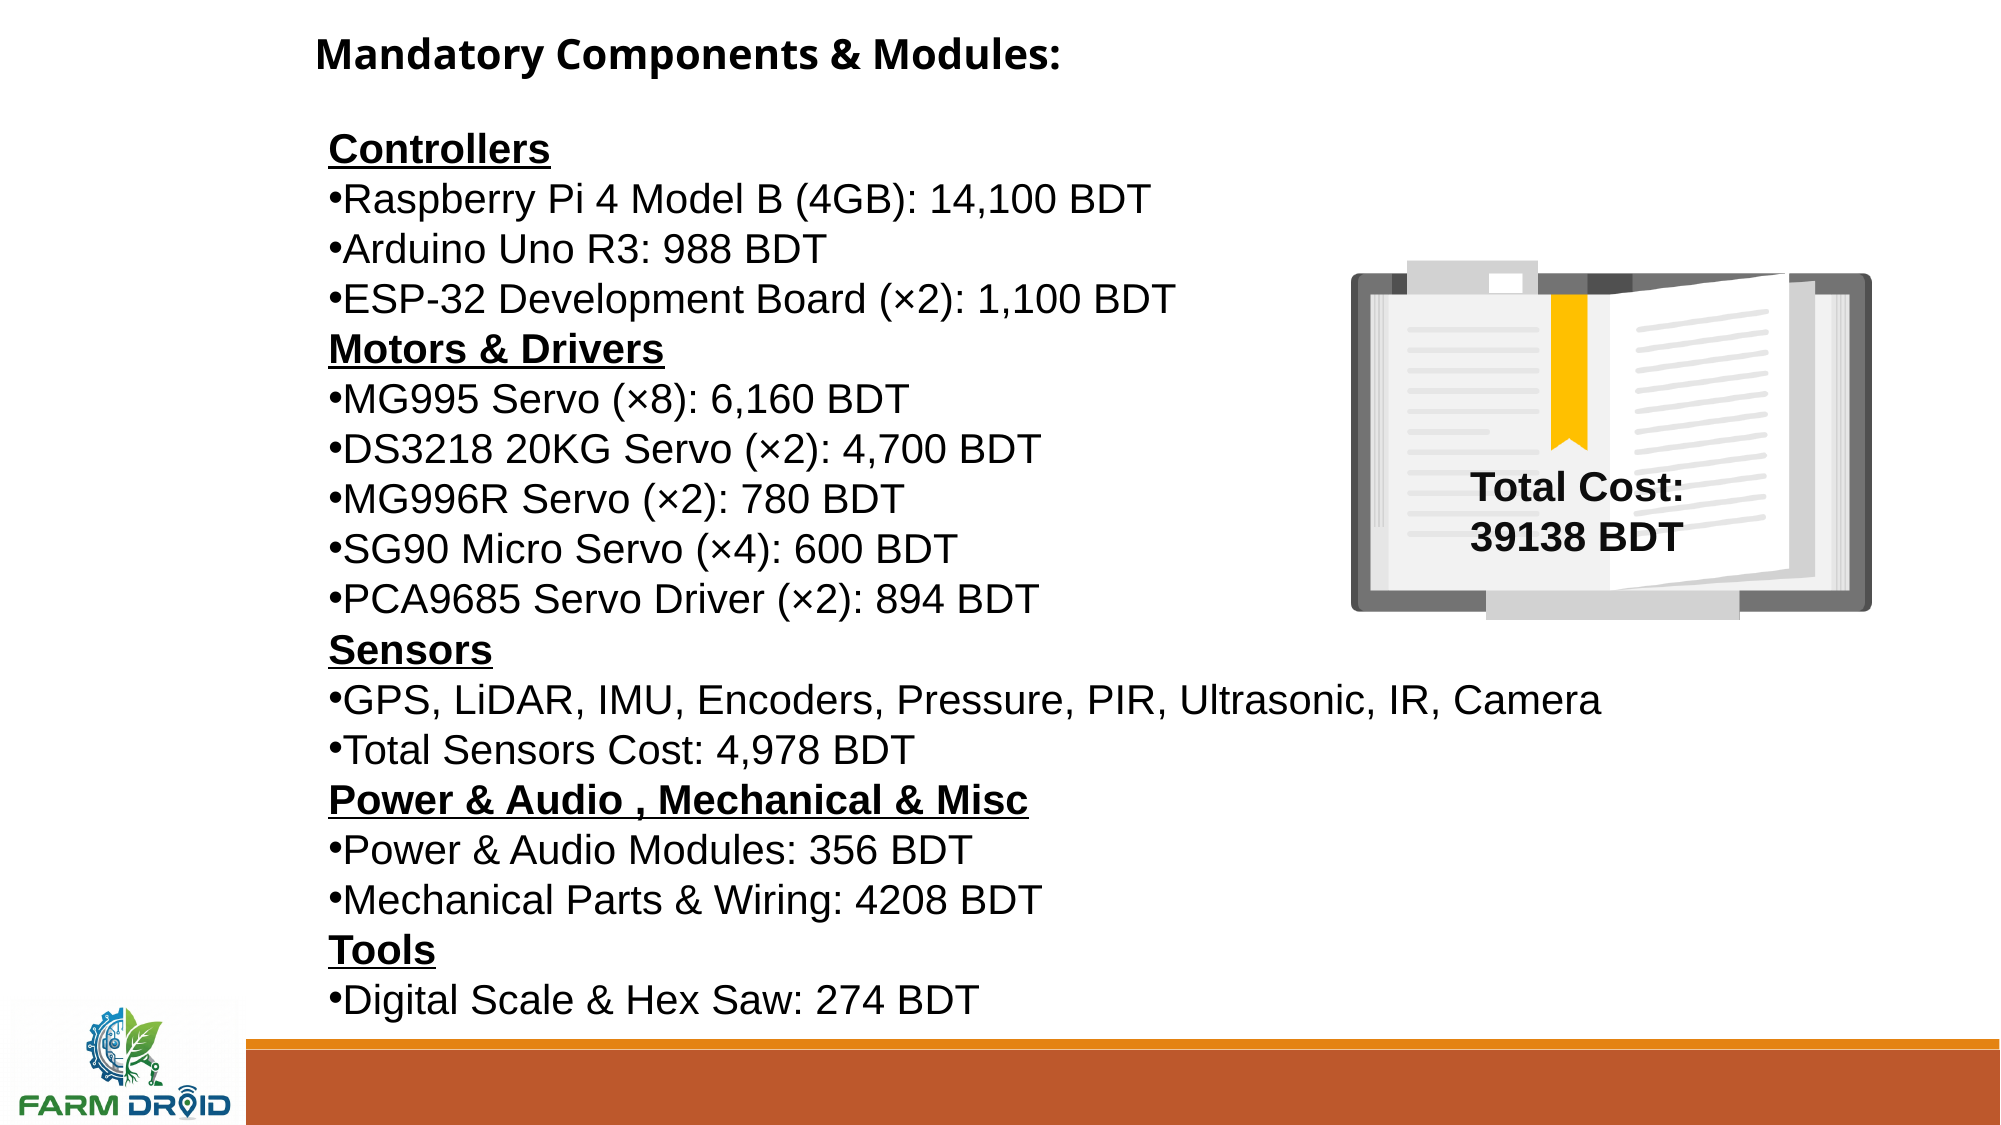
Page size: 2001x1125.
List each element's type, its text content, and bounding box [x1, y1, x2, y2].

picture [1273, 114, 1950, 791]
text_box Mandatory Components & Modules: [299, 20, 1300, 86]
picture [0, 995, 247, 1125]
text_box Controllers Raspberry Pi 4 Model B (4GB): 14,100 BDT Arduino Uno R3: 988 BDT ESP-32 Development Board (×2): 1,100 BDT Motors & Drivers MG995 Servo (×8): 6,160 BDT DS3218 20KG Servo (×2): 4,700 BDT MG996R Servo (×2): 780 BDT SG90 Micro Servo (×4): 600 BDT PCA9685 Servo Driver (×2): 894 BDT Sensors GPS, LiDAR, IMU, Encoders, Pressure, PIR, Ultrasonic, IR, Camera Total Sensors Cost: 4,978 BDT Power & Audio , Mechanical & Misc Power & Audio Modules: 356 BDT Mechanical Parts & Wiring: 4208 BDT Tools Digital Scale & Hex Saw: 274 BDT [313, 114, 1844, 1030]
